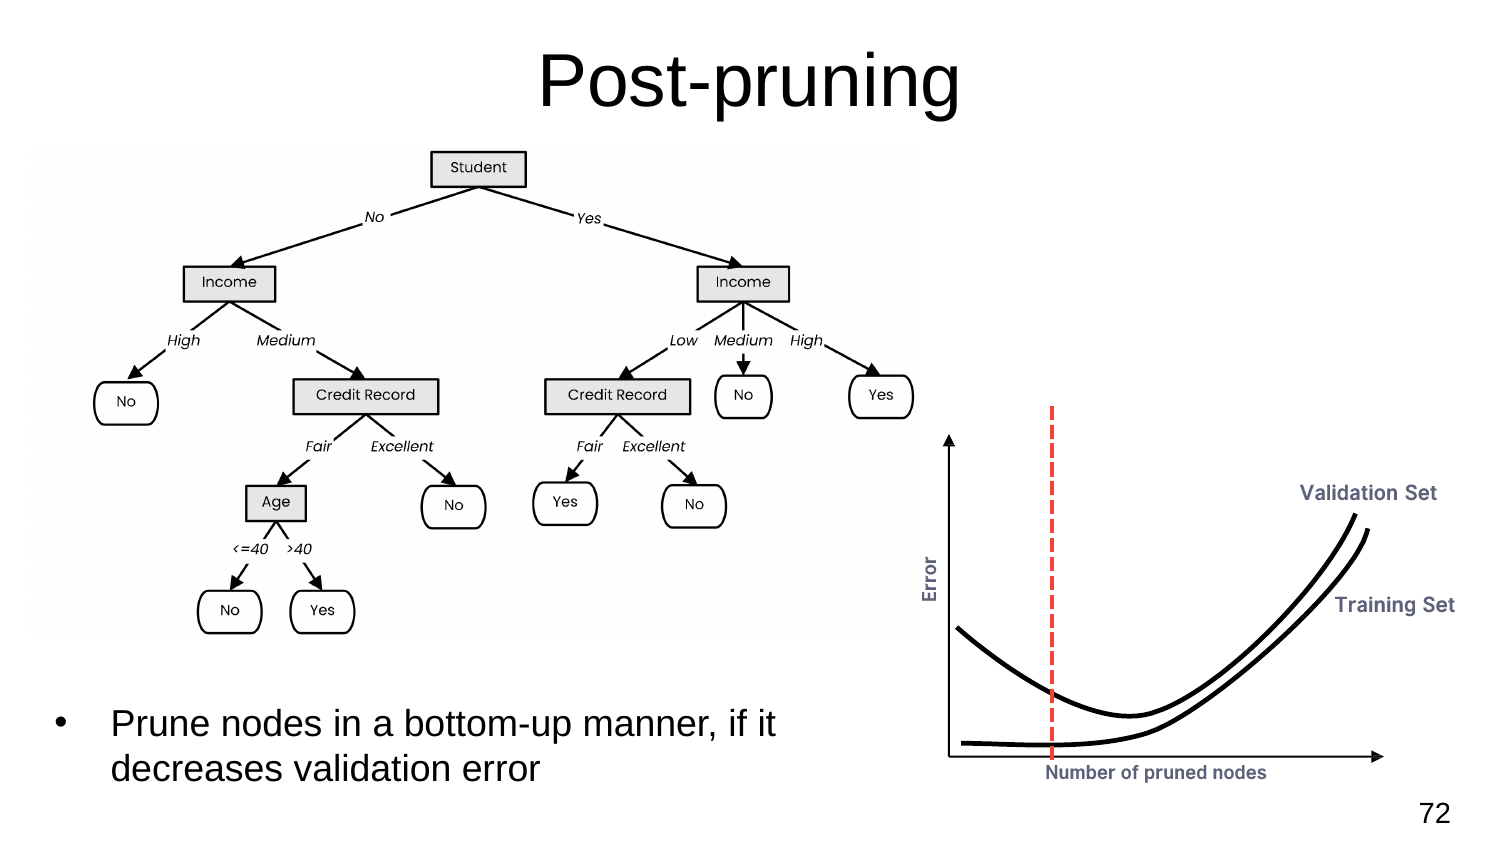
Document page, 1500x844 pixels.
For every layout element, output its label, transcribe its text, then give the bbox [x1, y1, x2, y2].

text_box [961, 695, 1052, 746]
text_box [1053, 750, 1384, 763]
picture [30, 148, 917, 637]
text_box [1053, 528, 1368, 746]
text_box [1053, 513, 1356, 694]
text_box Prune nodes in a bottom-up manner, if it decreases validation error [39, 683, 797, 800]
text_box Post-pruning [29, 16, 1472, 133]
text_box [921, 547, 943, 602]
text_box [1045, 759, 1277, 786]
slide_number 72 [1403, 779, 1494, 844]
text_box [1334, 590, 1465, 620]
text_box [956, 599, 1052, 694]
text_box [942, 433, 956, 757]
text_box [1299, 478, 1447, 508]
